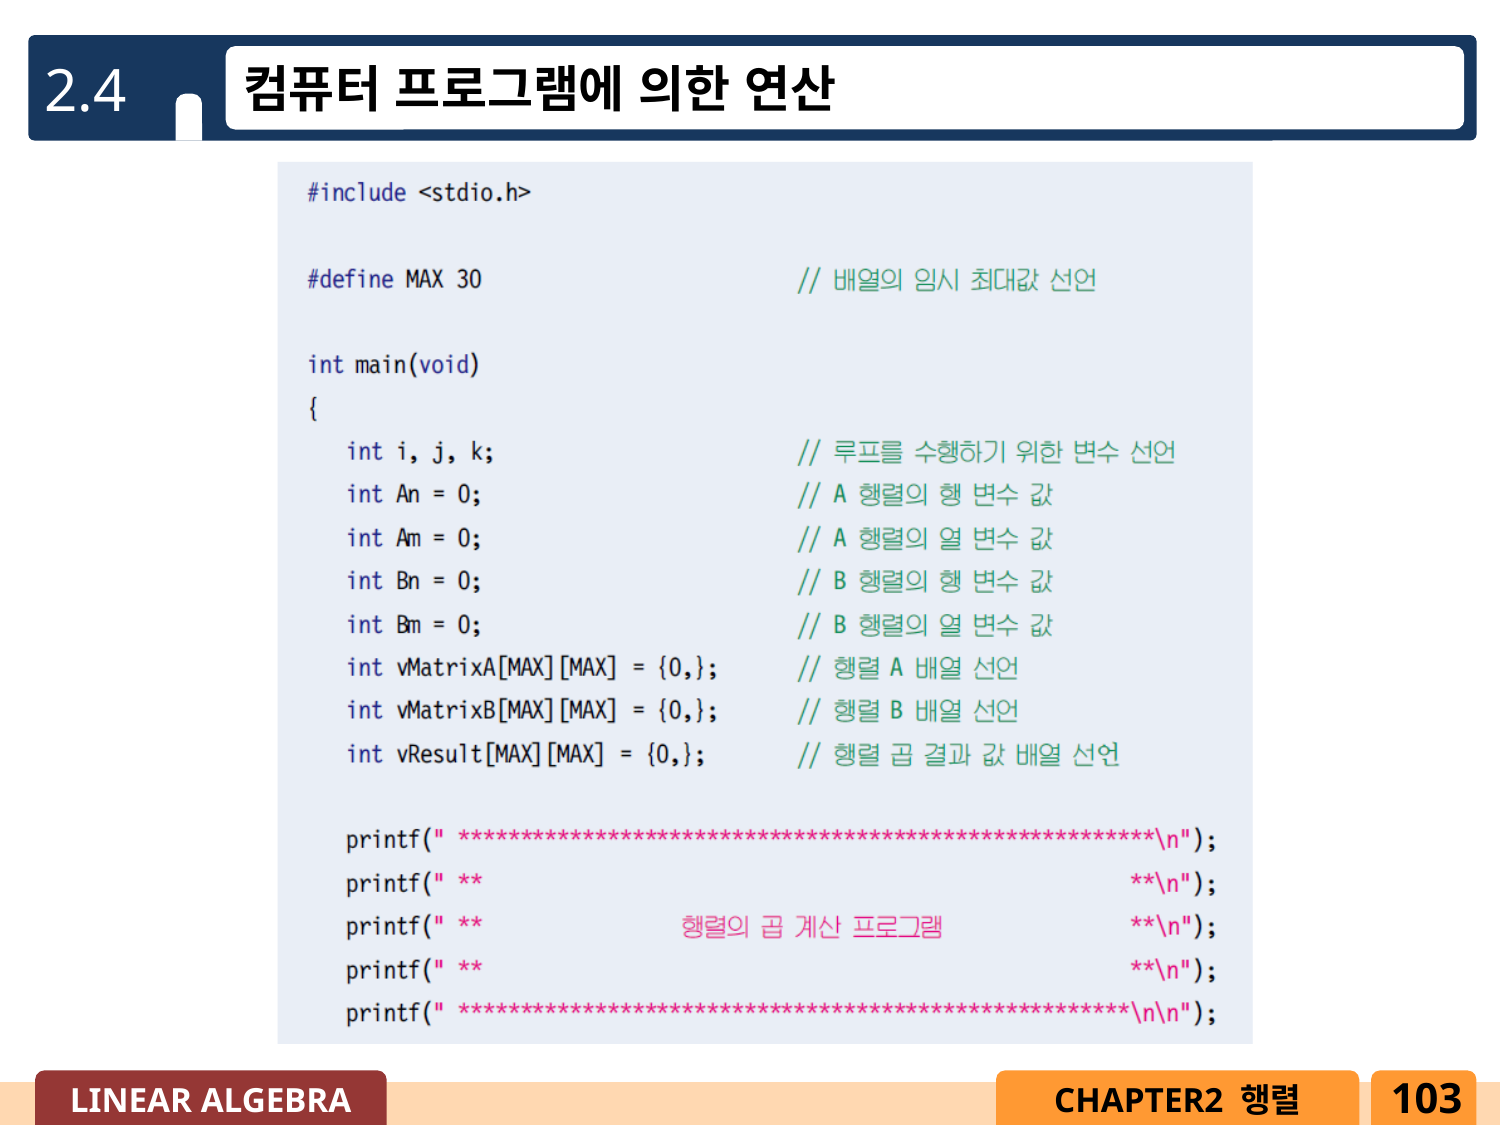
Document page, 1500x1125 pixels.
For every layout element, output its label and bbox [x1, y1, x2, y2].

picture [269, 152, 1263, 1044]
text_box [0, 1070, 1500, 1125]
text_box [28, 34, 1477, 141]
